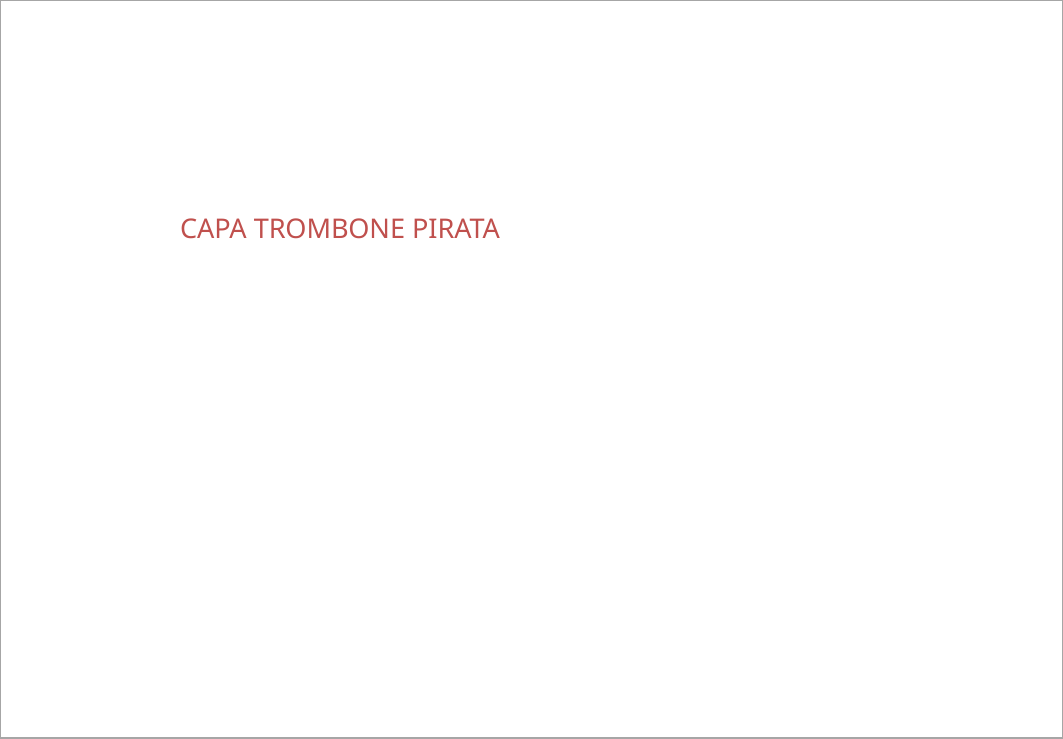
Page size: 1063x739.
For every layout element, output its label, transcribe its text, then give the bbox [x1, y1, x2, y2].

text_box CAPA TROMBONE PIRATA [165, 203, 674, 251]
text_box [0, 0, 1063, 739]
